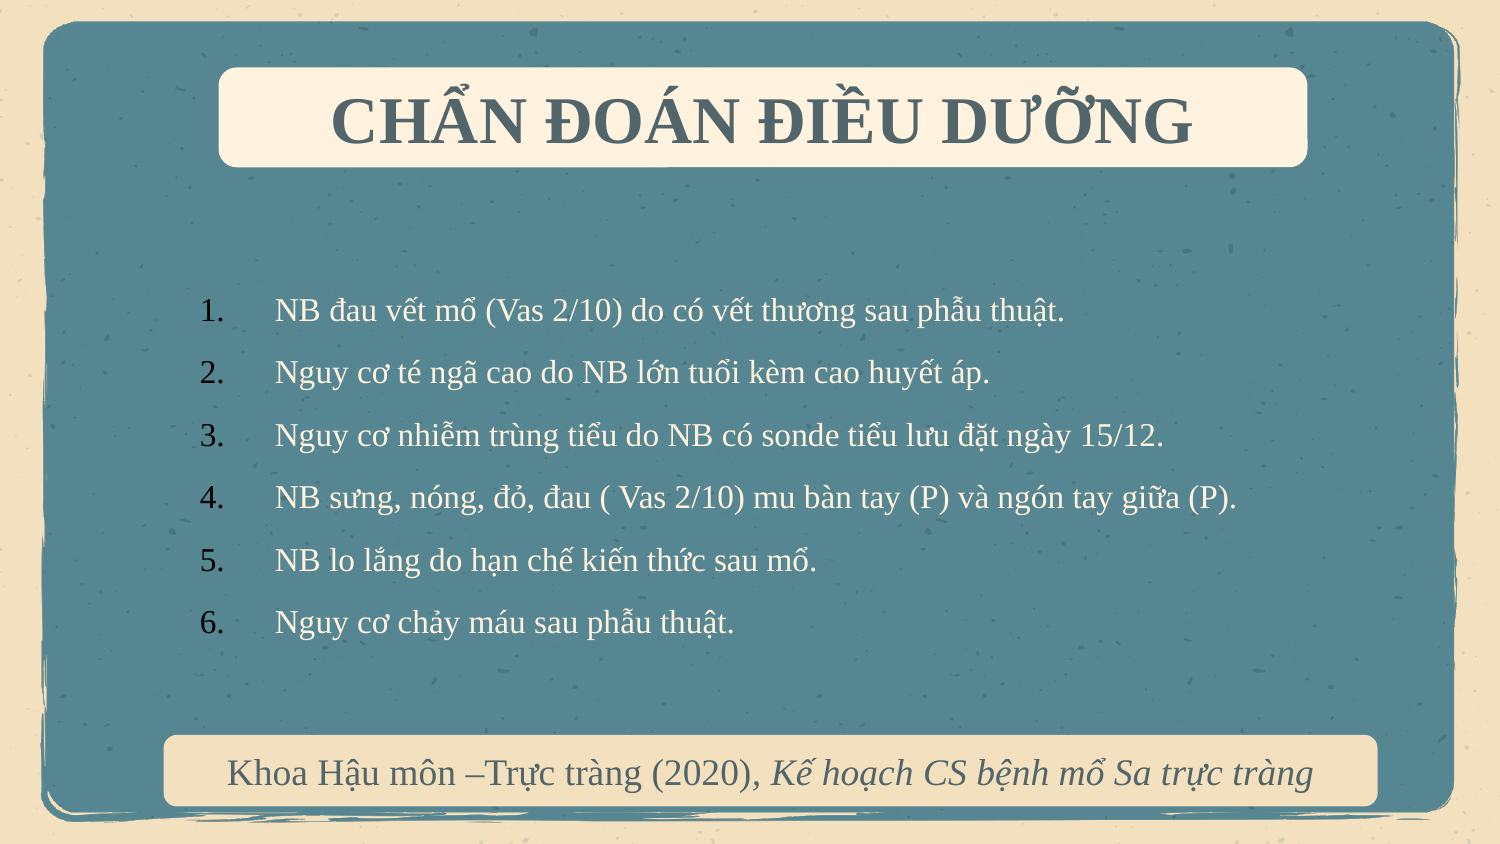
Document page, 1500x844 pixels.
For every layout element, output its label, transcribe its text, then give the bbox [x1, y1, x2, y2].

text_box Khoa Hậu môn –Trực tràng (2020), Kế hoạch CS bệnh mổ Sa trực tràng [163, 750, 1378, 807]
picture [0, 0, 1500, 844]
text_box CHẨN ĐOÁN ĐIỀU DƯỠNG [218, 67, 1308, 168]
text_box NB đau vết mổ (Vas 2/10) do có vết thương sau phẫu thuật. Nguy cơ té ngã cao do NB lớn tuổi kèm cao huyết áp. Nguy cơ nhiễm trùng tiểu do NB có sonde tiểu lưu đặt ngày 15/12. NB sưng, nóng, đỏ, đau ( Vas 2/10) mu bàn tay (P) và ngón tay giữa (P). NB lo lắng do hạn chế kiến thức sau mổ. Nguy cơ chảy máu sau phẫu thuật. [147, 270, 1379, 750]
